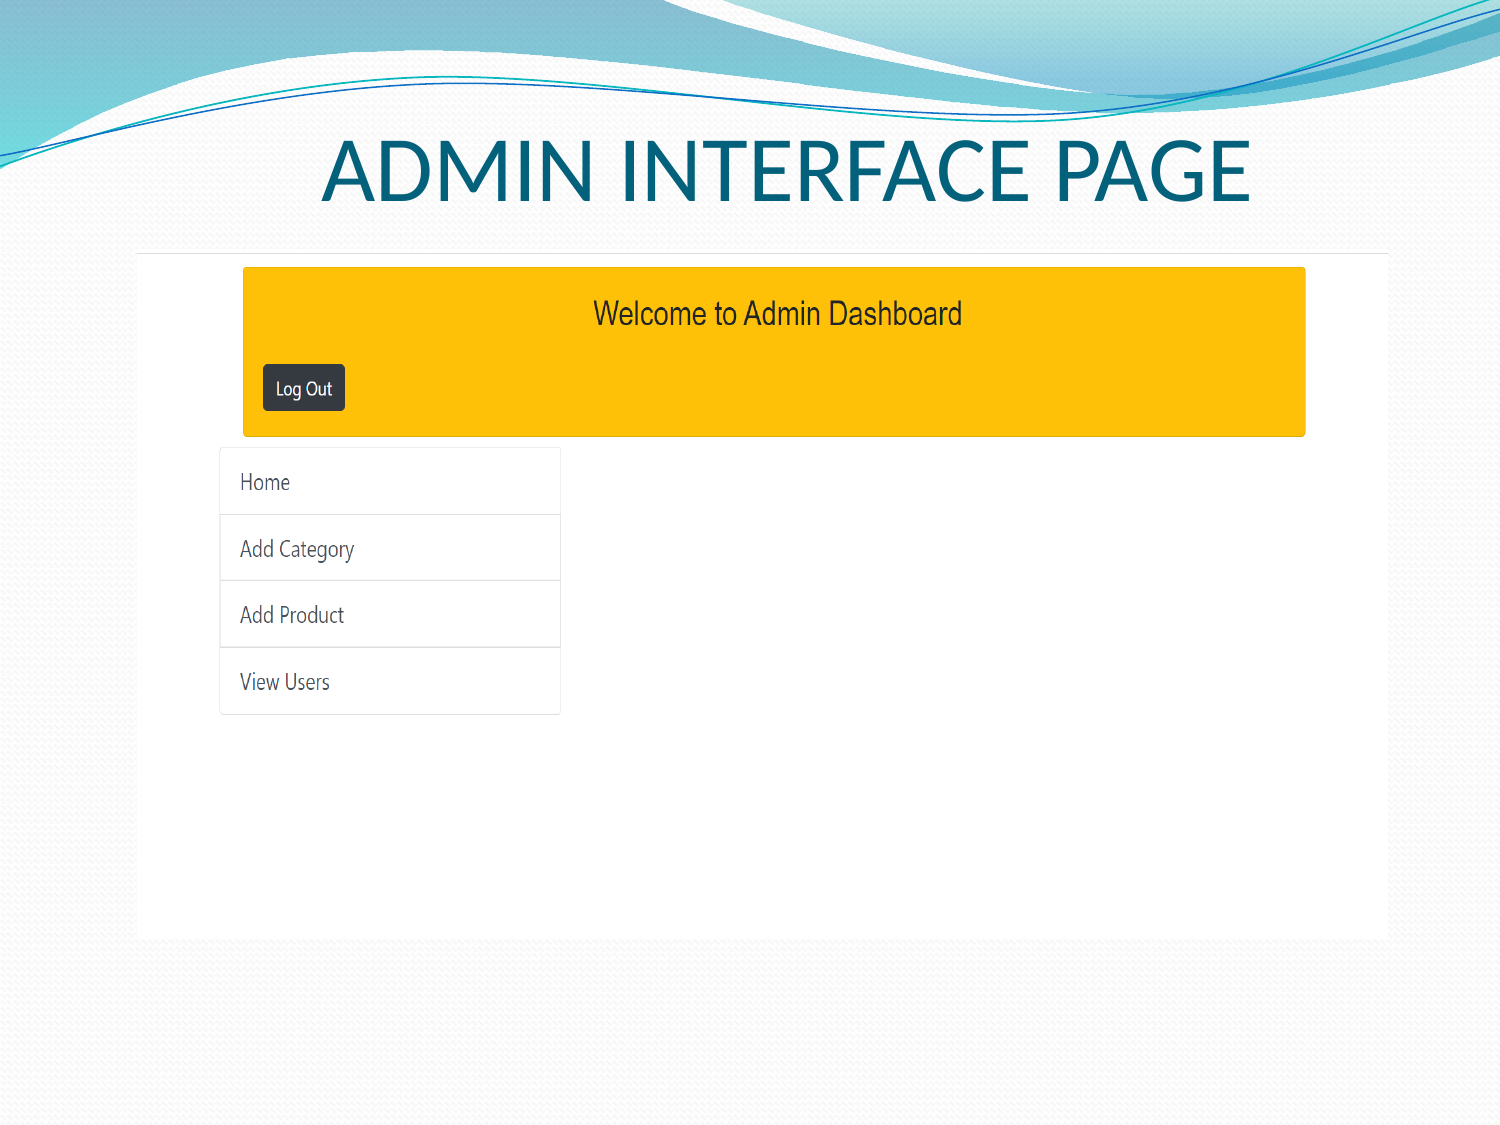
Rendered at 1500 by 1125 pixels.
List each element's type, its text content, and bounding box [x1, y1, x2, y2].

picture [137, 249, 1388, 938]
text_box ADMIN INTERFACE PAGE [299, 99, 1275, 228]
